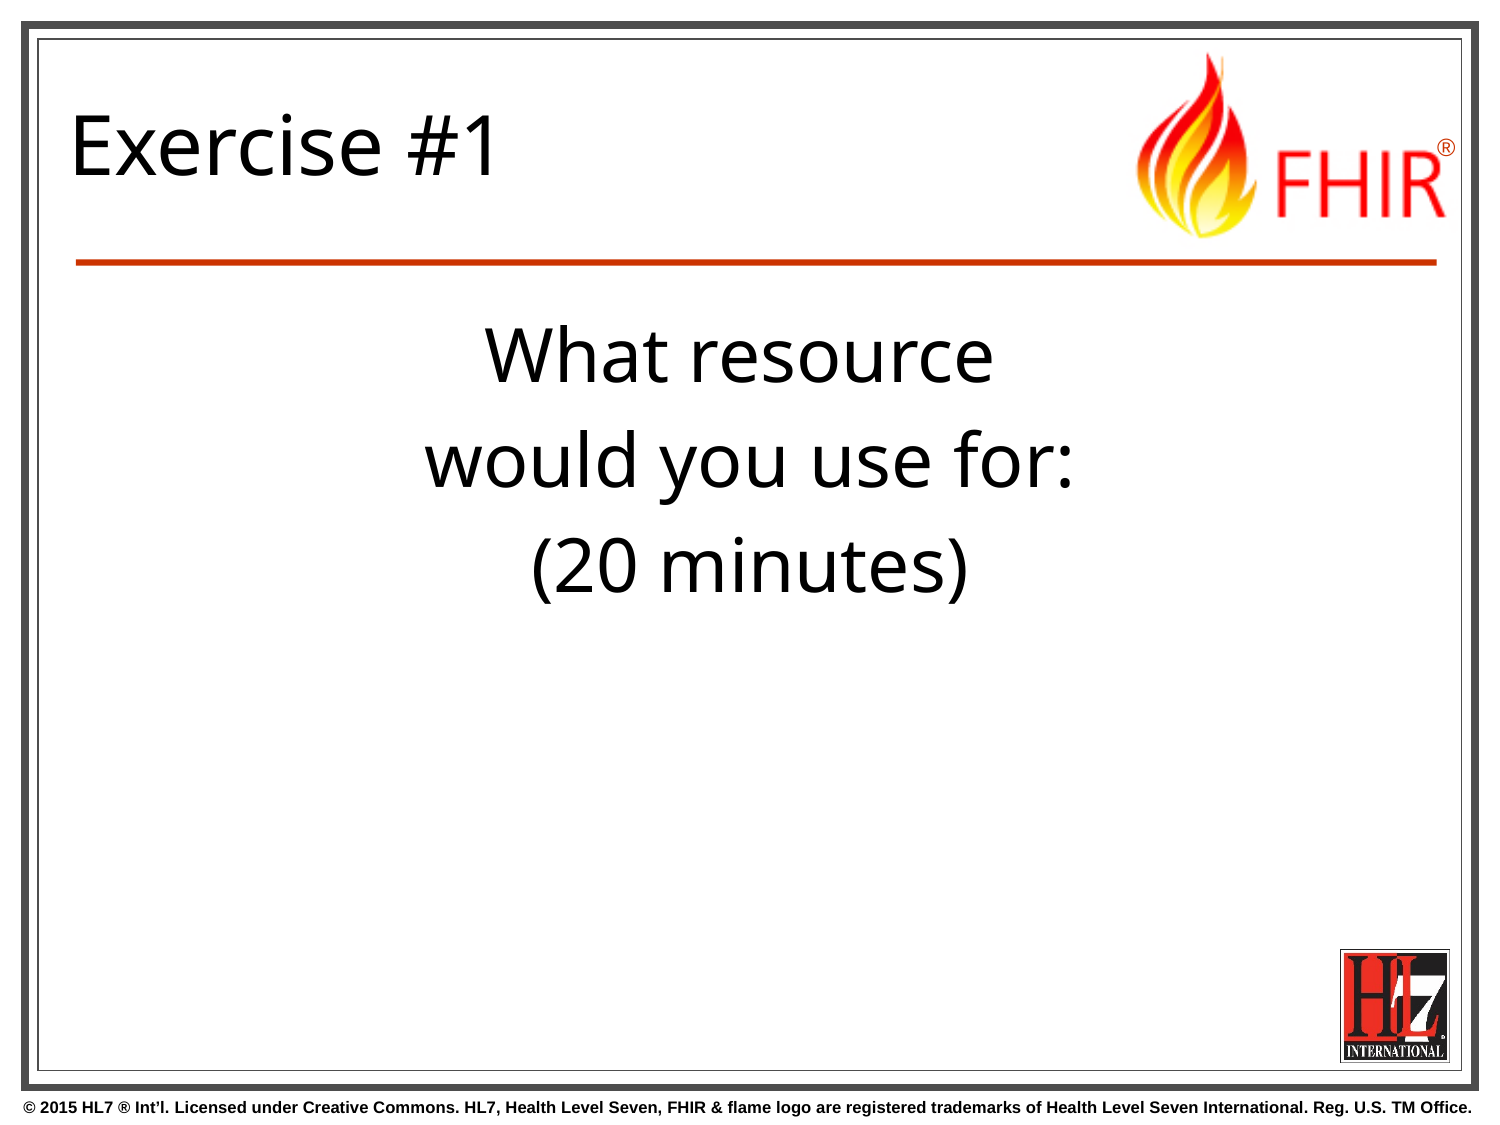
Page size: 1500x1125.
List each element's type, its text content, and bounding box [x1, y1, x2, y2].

picture [1340, 949, 1450, 1063]
title Exercise #1 [53, 54, 1128, 249]
picture [1124, 42, 1458, 249]
list What resource would you use for: (20 minutes) [62, 299, 1438, 1059]
